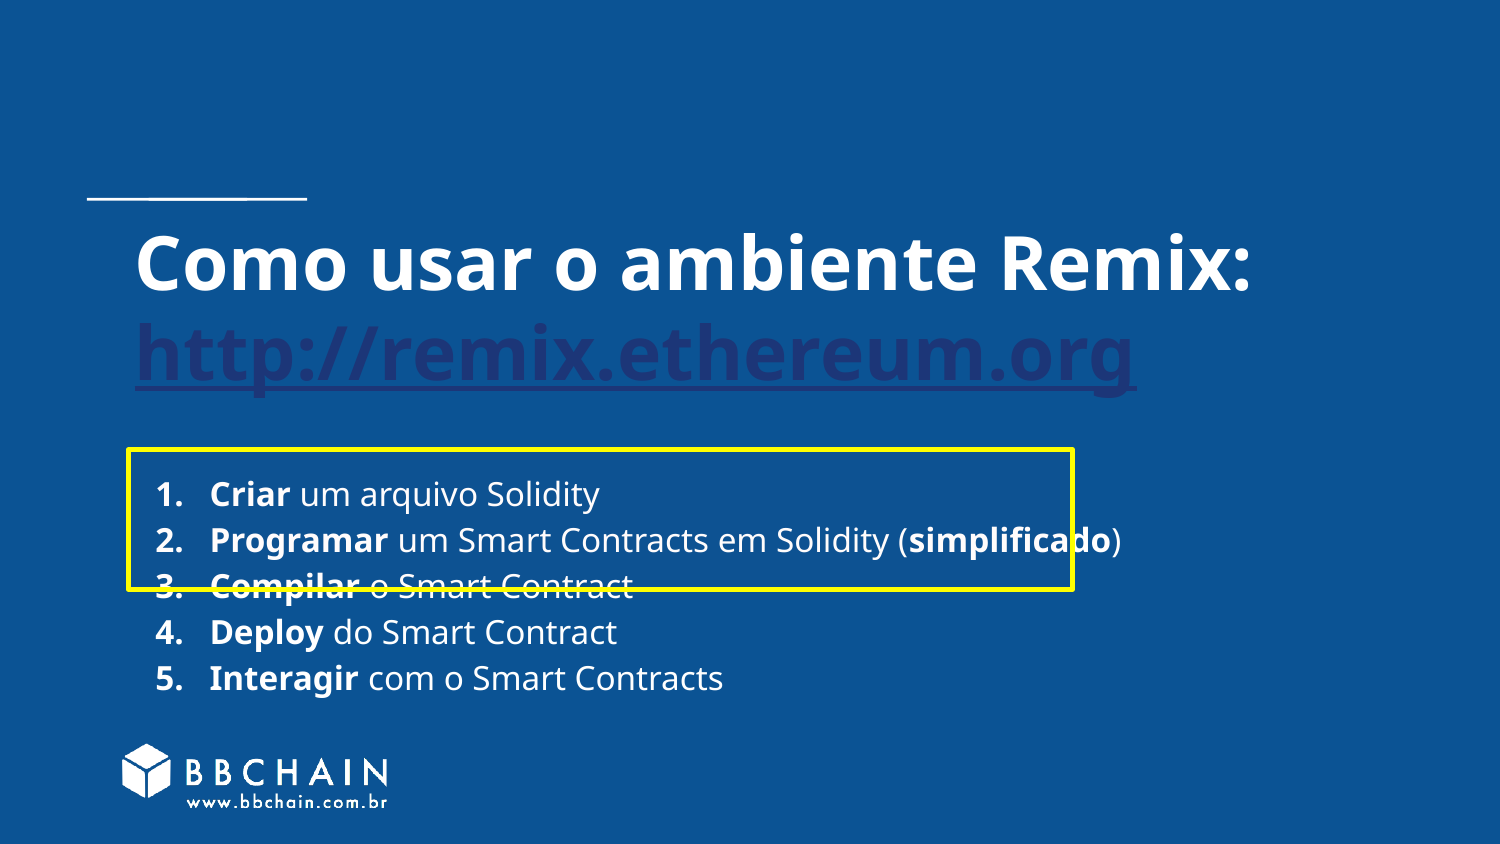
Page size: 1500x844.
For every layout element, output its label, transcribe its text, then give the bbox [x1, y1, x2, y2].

text_box [128, 449, 1073, 590]
picture [122, 743, 387, 808]
title Como usar o ambiente Remix: http://remix.ethereum.org Criar um arquivo Solidity Programar um Smart Contracts em Solidity (simplificado) Compilar o Smart Contract Deploy do Smart Contract Interagir com o Smart Contracts [119, 199, 1381, 741]
